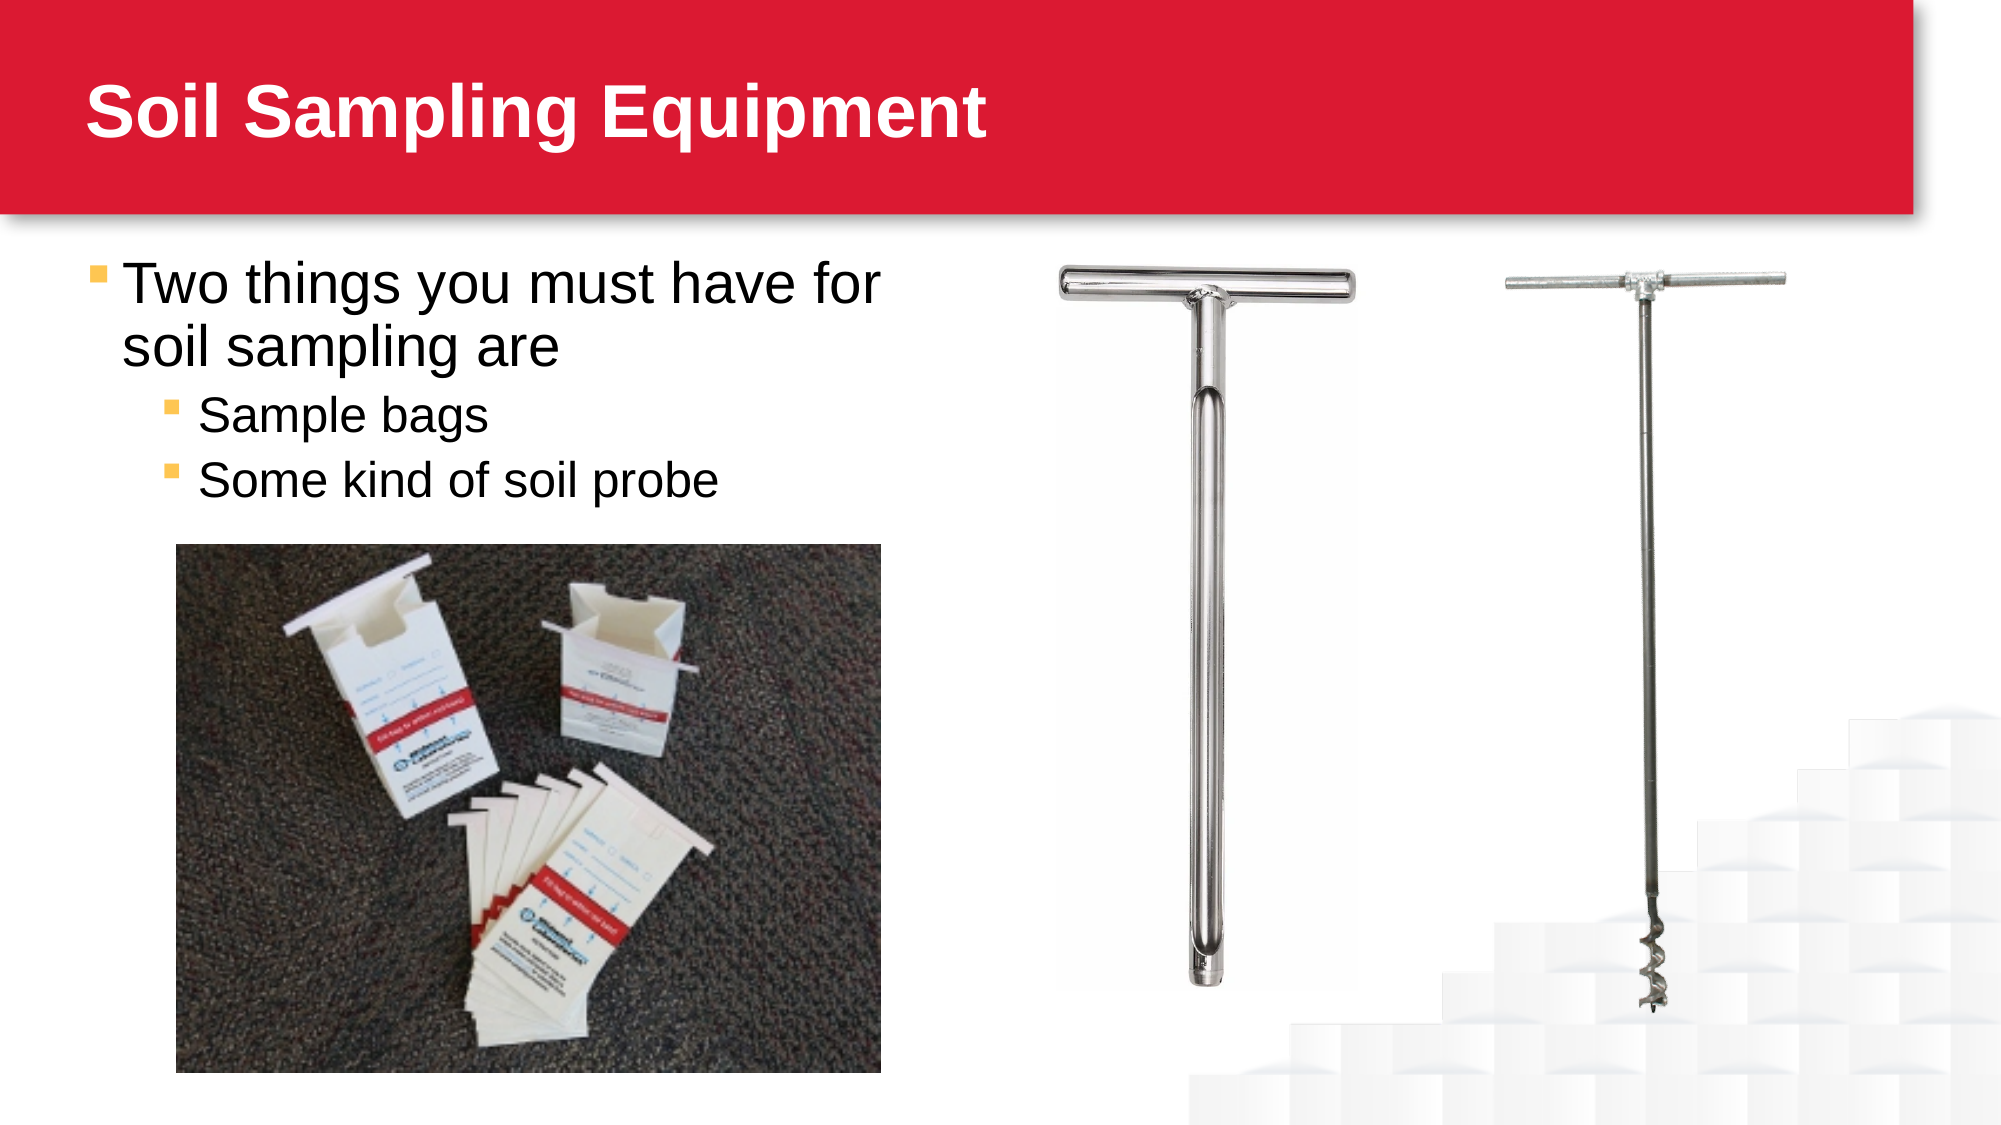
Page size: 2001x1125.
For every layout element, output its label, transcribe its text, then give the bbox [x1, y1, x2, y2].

list Two things you must have for soil sampling are Sample bags Some kind of soil probe [85, 253, 945, 1046]
picture [1035, 161, 2000, 1017]
picture [176, 544, 881, 1073]
title Soil Sampling Equipment [85, 19, 1853, 214]
